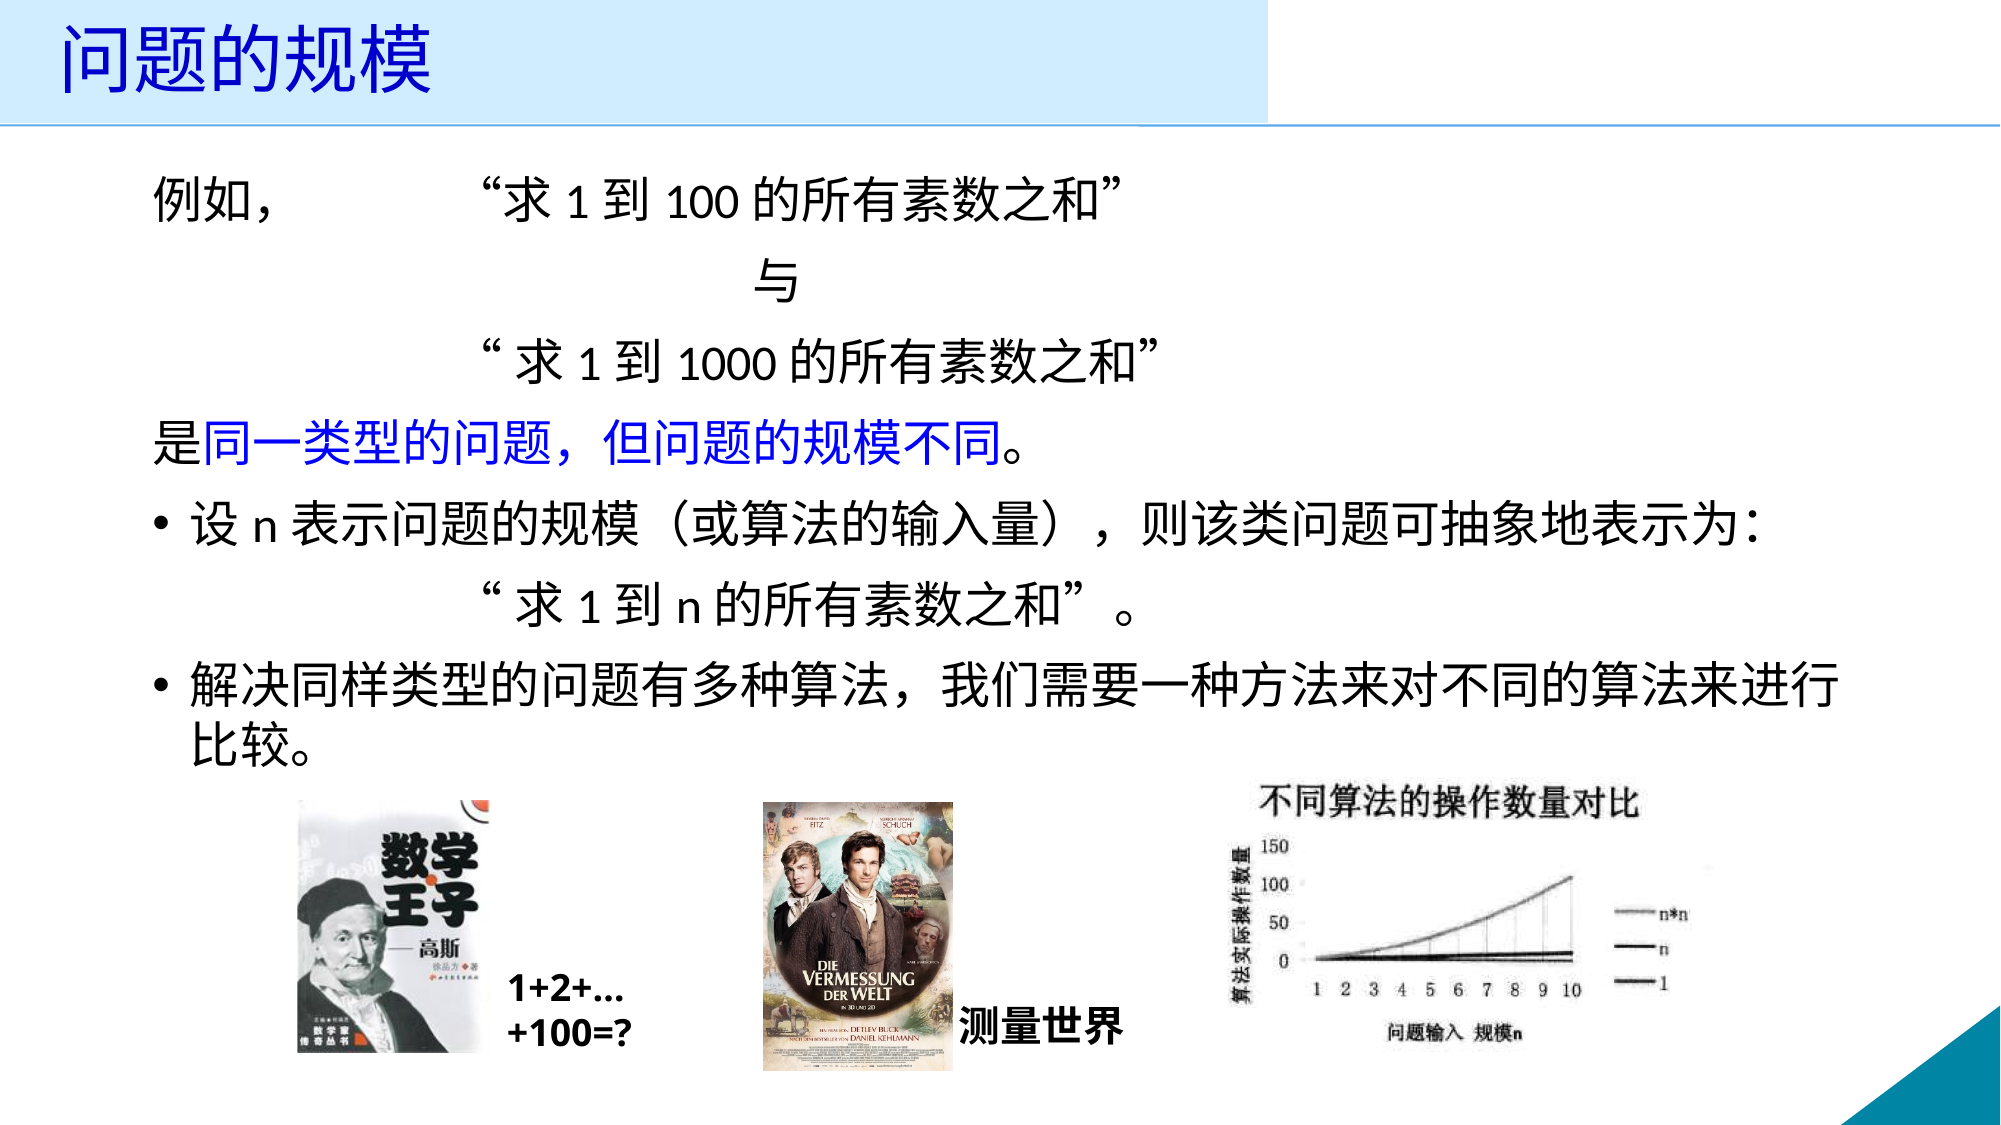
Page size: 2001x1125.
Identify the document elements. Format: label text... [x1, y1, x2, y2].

picture [267, 800, 521, 1053]
list 例如， “求1到100的所有素数之和” 与 “求1到1000的所有素数之和” 是同一类型的问题，但问题的规模不同。 设n表示问题的规模（或算法的输入量），则该类问题可抽象地表示为： “求1到n的所有素数之和”。 解决同样类型的问题有多种算法，我们需要一种方法来对不同的算法来进行比较。 [137, 161, 1863, 1014]
text_box 测量世界 [953, 992, 1142, 1058]
text_box 1+2+…+100=? [492, 956, 681, 1062]
picture [1199, 756, 1721, 1053]
picture [763, 802, 953, 1071]
title 问题的规模 [43, 7, 1769, 121]
